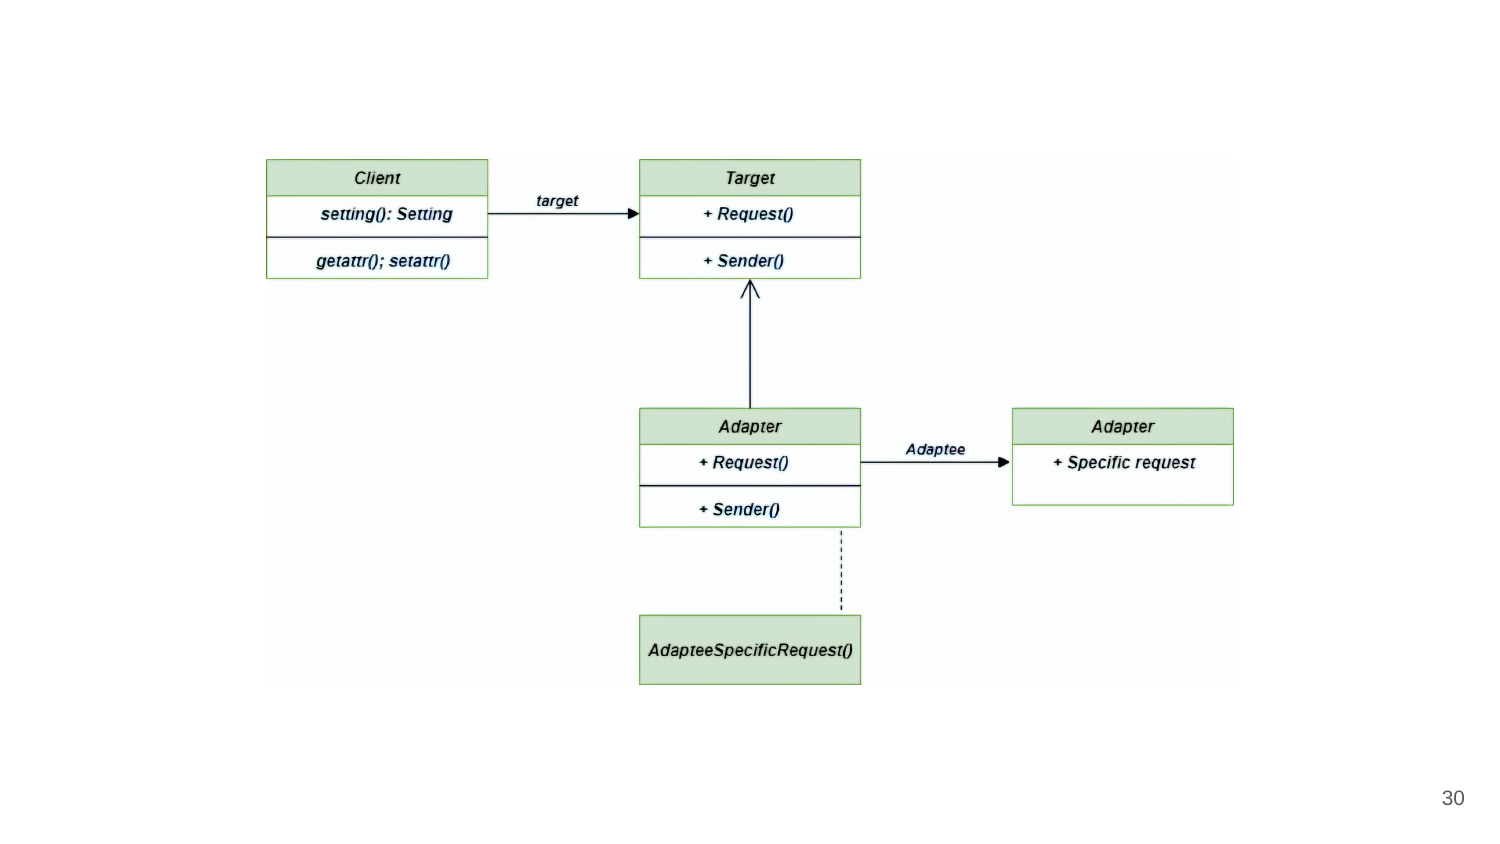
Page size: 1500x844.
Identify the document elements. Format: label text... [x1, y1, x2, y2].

picture [266, 159, 1234, 685]
slide_number ‹#› [1389, 764, 1480, 830]
